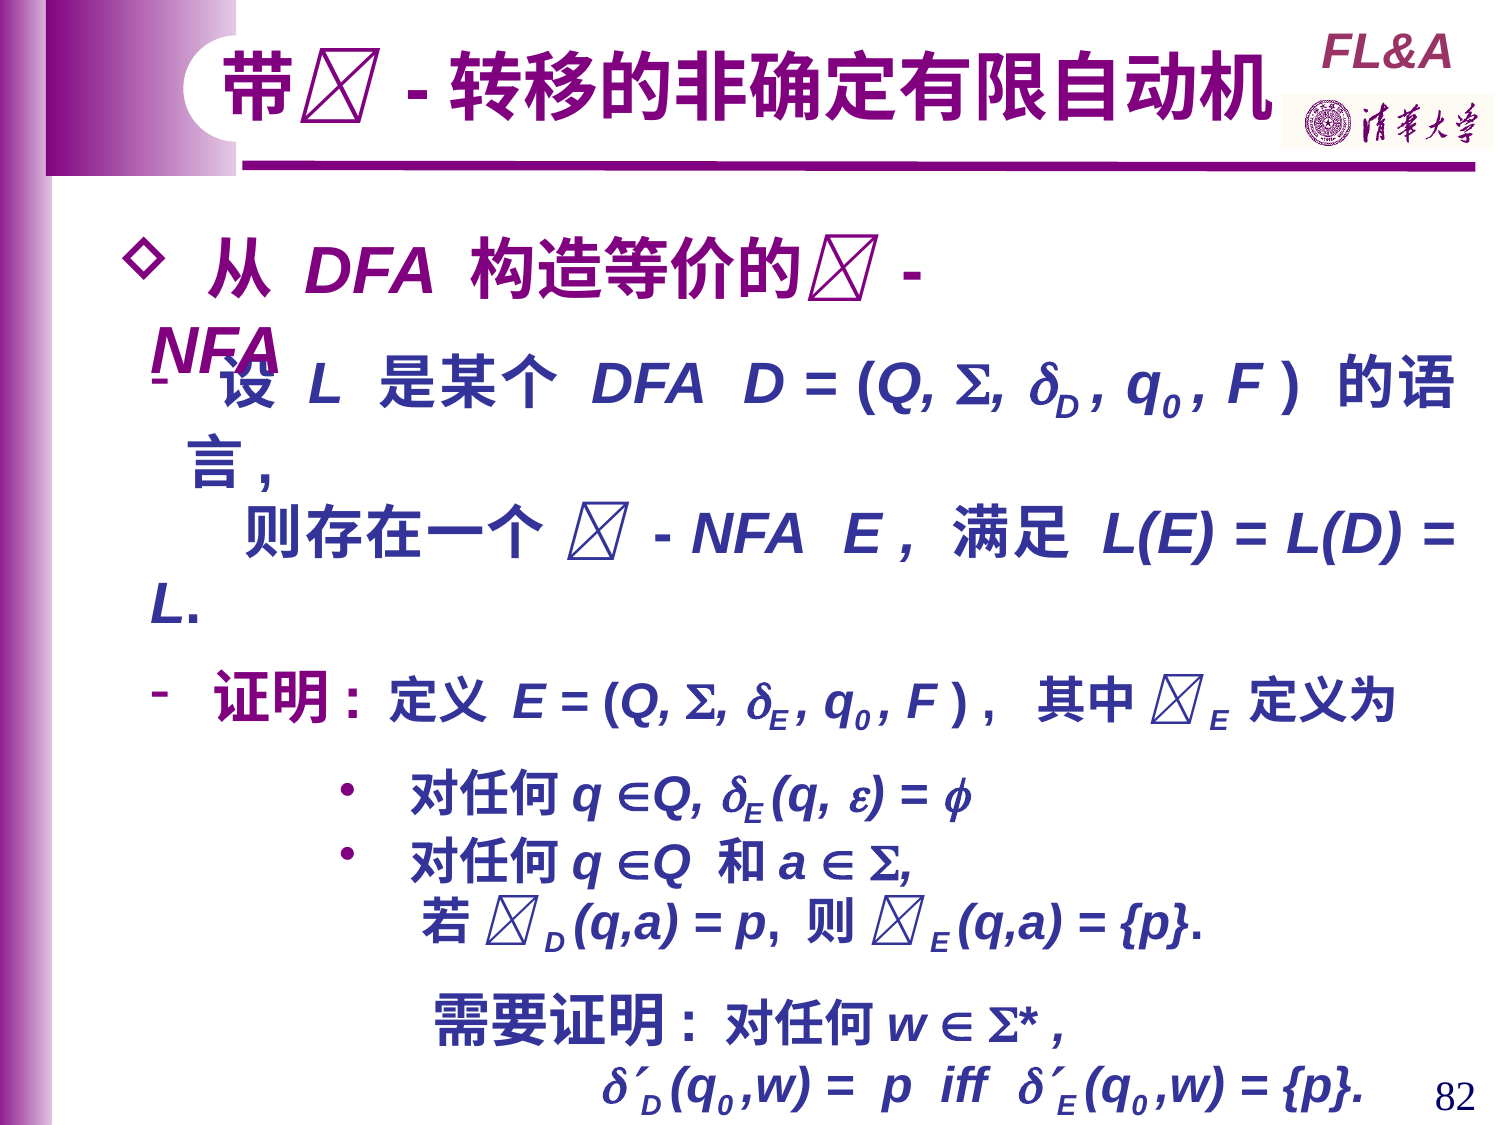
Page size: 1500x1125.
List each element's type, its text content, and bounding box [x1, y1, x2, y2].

picture [1281, 94, 1495, 149]
text_box 带 -转移的非确定有限自动机 [205, 42, 1288, 139]
text_box 设 L 是某个 DFA D = (Q, , D , q0 , F ) 的语言, 则存在一个  - NFA E , 满足 L(E) = L(D) = L. 证明: 定义 E = (Q, , E , q0 , F ) , 其中 E 定义为 对任何q Q, E (q, ) =  对任何q Q 和a  , 若 D (q,a) = p, 则 E (q,a) = {p}. 需要证明: 对任何w  * , D (q0 ,w) = p iff E (q0 ,w) = {p}. 归纳于 | w | 易证上述命题. [135, 337, 1471, 1125]
text_box 82 [1411, 1061, 1500, 1125]
text_box 从 DFA 构造等价的 - NFA [100, 219, 1010, 394]
